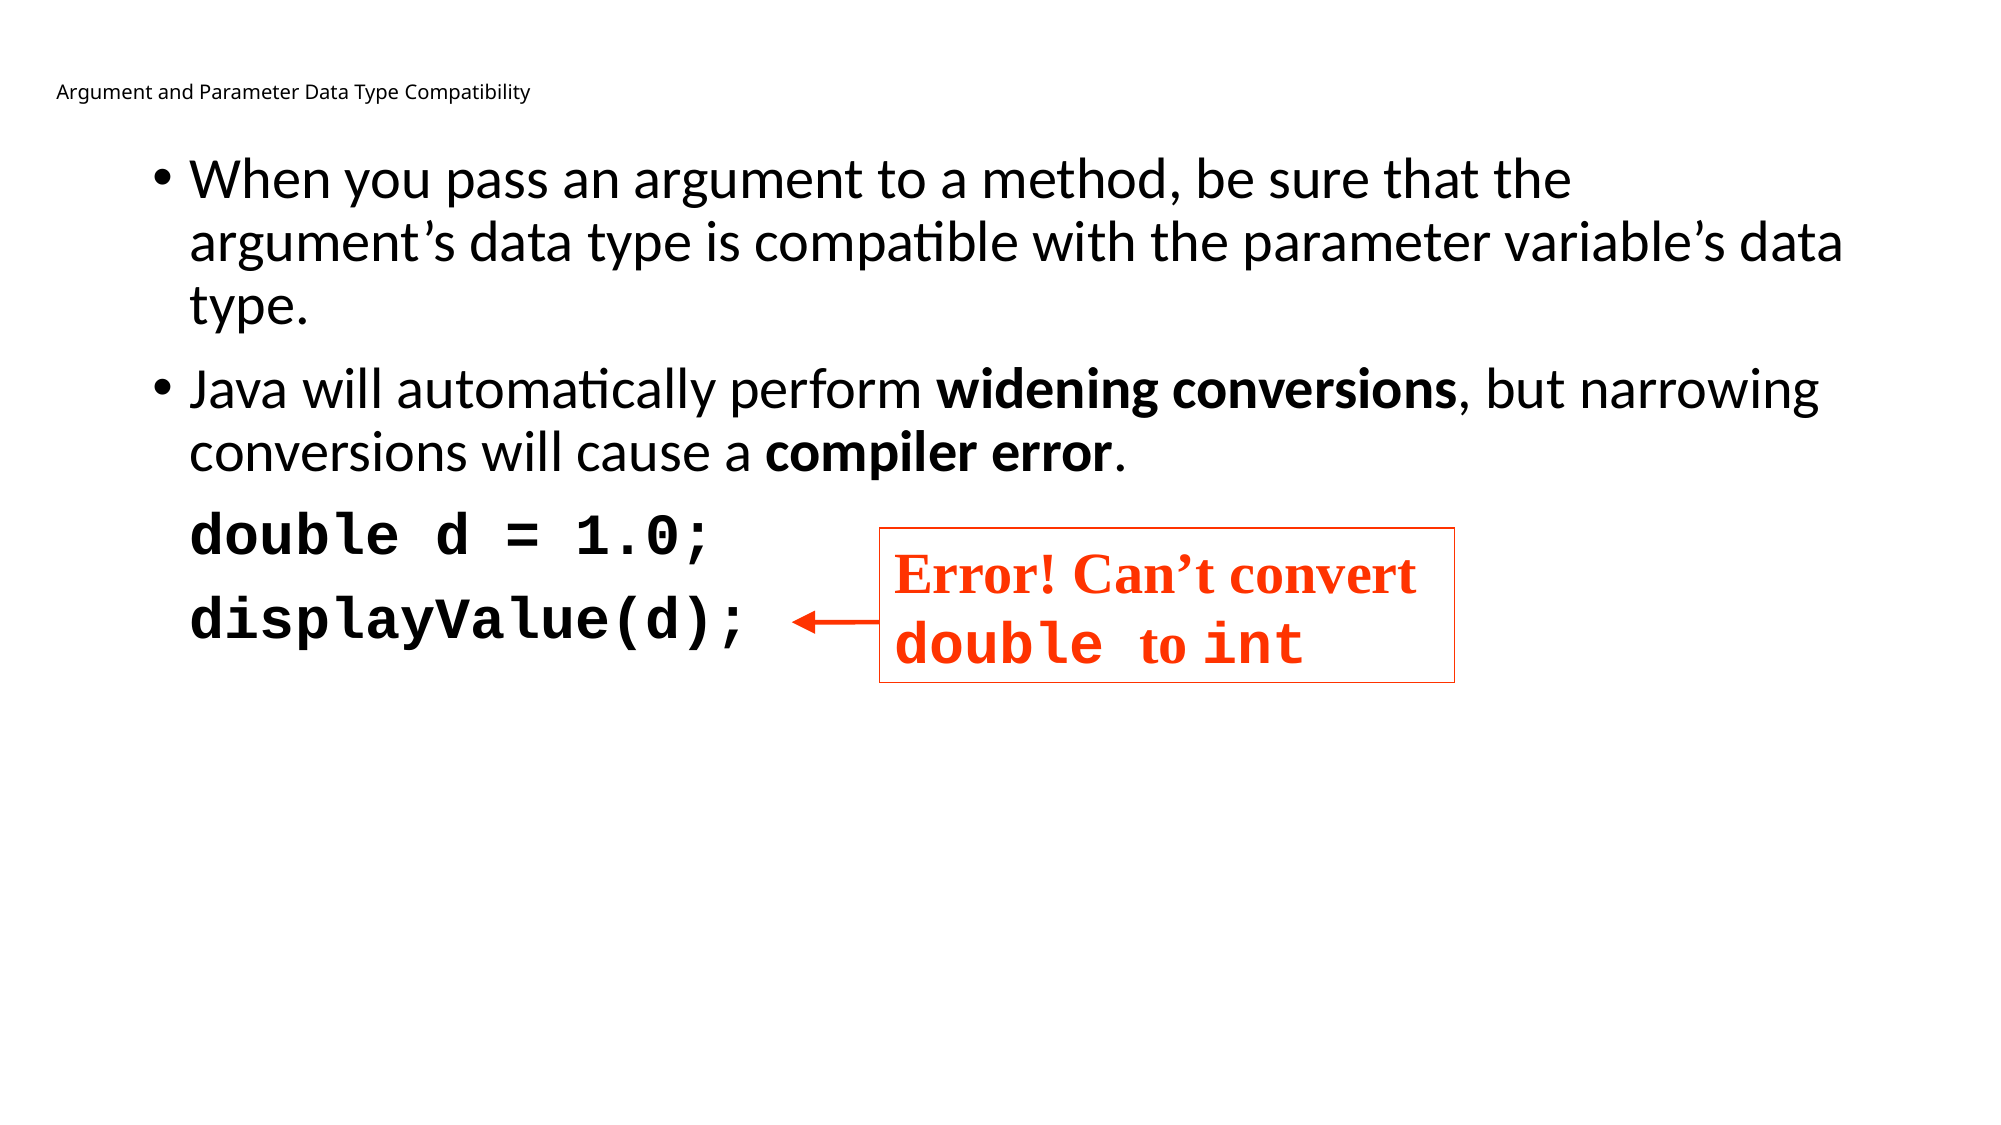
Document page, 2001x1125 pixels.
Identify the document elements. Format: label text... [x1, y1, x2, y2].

text_box Error! Can’t convert double to int [879, 527, 1455, 683]
list When you pass an argument to a method, be sure that the argument’s data type is compatible with the parameter variable’s data type. Java will automatically perform widening conversions, but narrowing conversions will cause a compiler error. double d = 1.0; displayValue(d); [137, 140, 1863, 1014]
text_box [791, 611, 880, 633]
title Argument and Parameter Data Type Compatibility [41, 74, 1924, 112]
